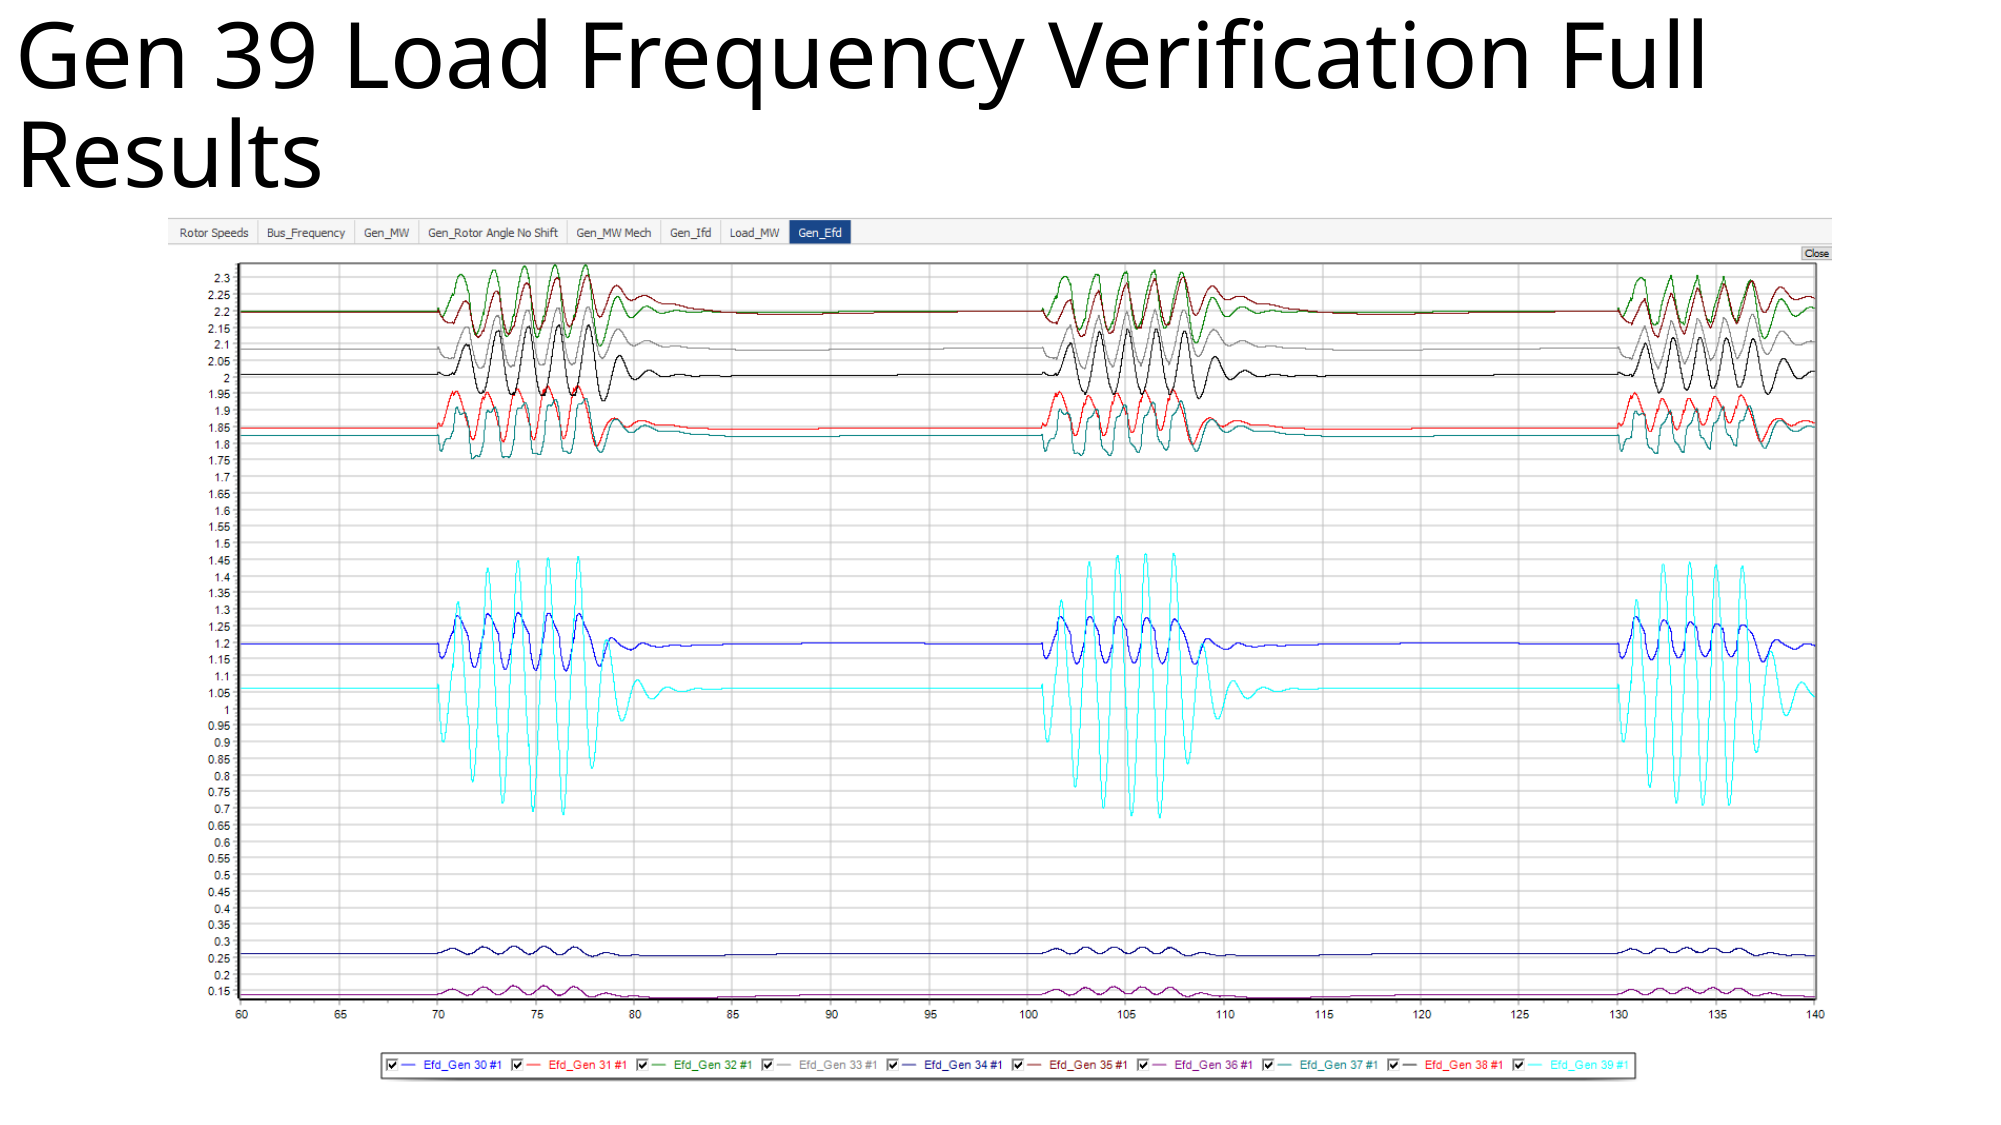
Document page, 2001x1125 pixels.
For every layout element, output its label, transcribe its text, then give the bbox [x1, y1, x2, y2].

picture [168, 217, 1832, 1090]
title Gen 39 Load Frequency Verification Full Results [0, 0, 2000, 218]
